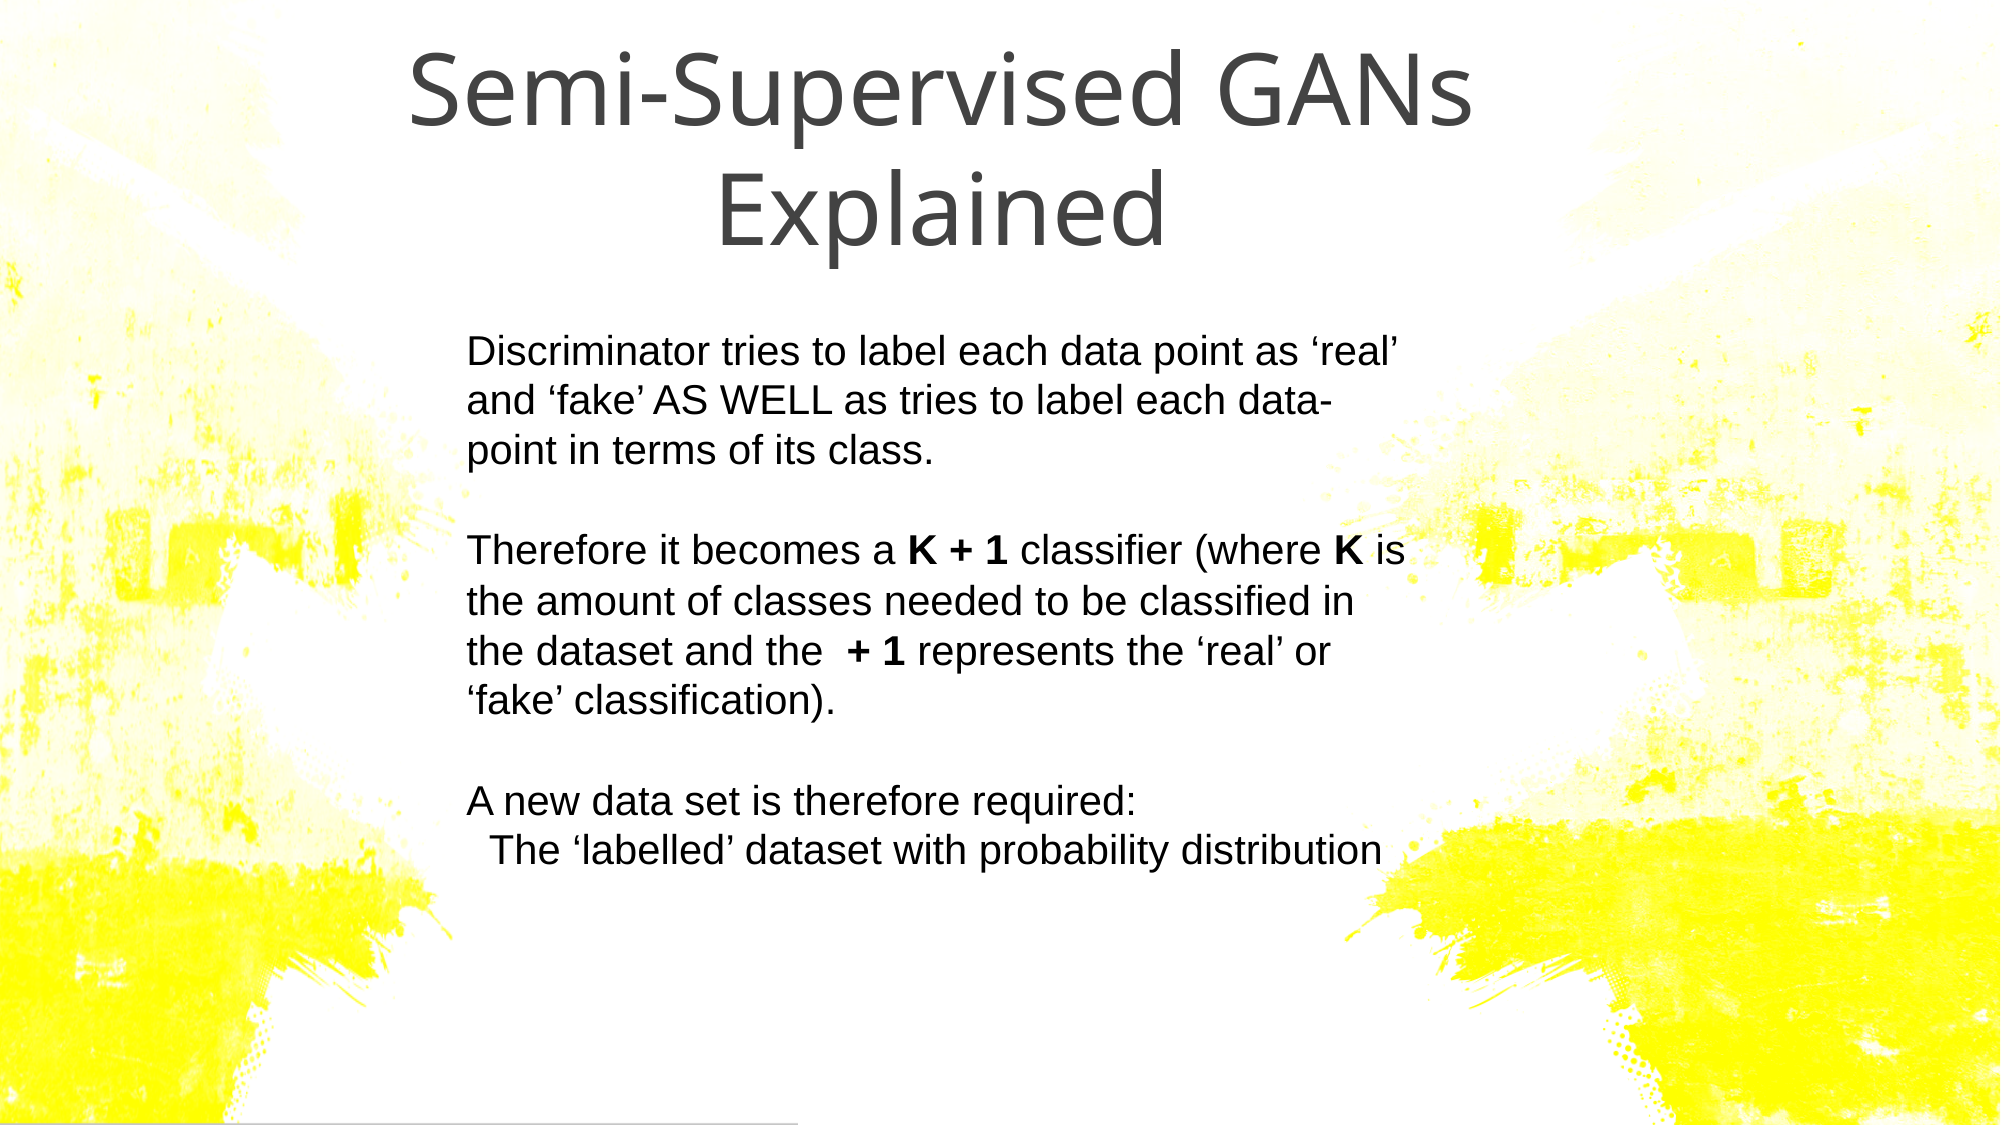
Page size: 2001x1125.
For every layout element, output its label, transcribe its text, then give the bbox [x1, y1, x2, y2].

text_box Semi-Supervised GANs Explained [803, 158, 1588, 281]
picture [0, 0, 2001, 1125]
